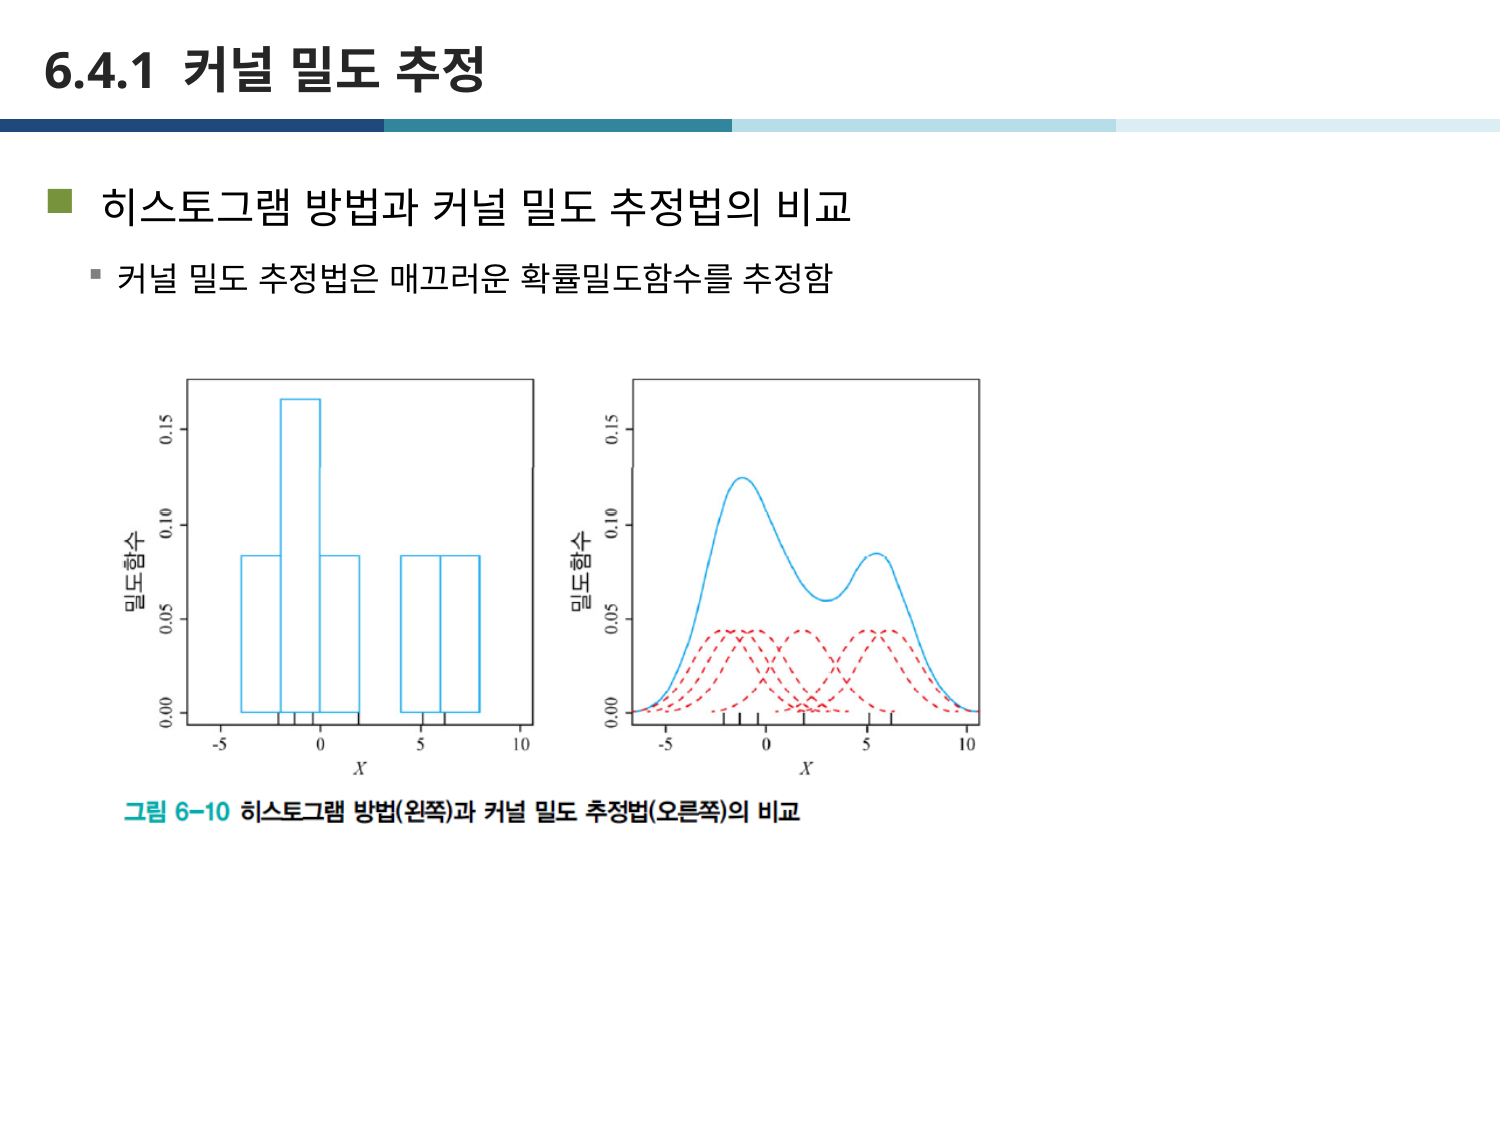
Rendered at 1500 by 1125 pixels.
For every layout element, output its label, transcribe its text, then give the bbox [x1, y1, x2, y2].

list 히스토그램 방법과 커널 밀도 추정법의 비교 커널 밀도 추정법은 매끄러운 확률밀도함수를 추정함 [29, 148, 1459, 1083]
picture [115, 373, 991, 825]
title 6.4.1 커널 밀도 추정 [29, 23, 1270, 114]
